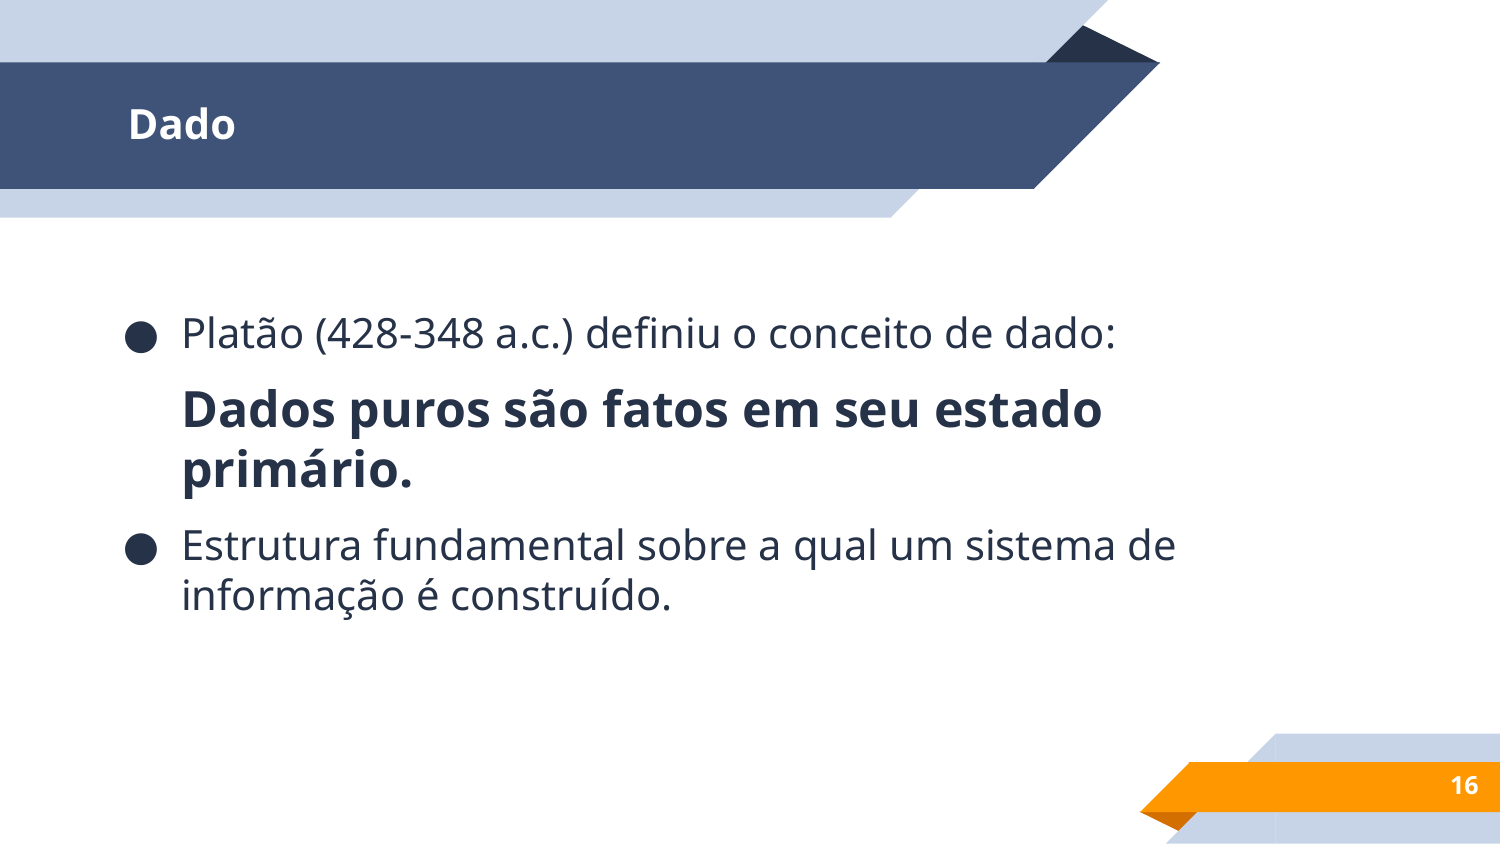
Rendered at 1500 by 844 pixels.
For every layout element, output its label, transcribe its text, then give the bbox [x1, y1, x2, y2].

title Dado [112, 59, 1014, 186]
slide_number ‹#› [1249, 760, 1494, 813]
text_box Platão (428-348 a.c.) definiu o conceito de dado: Dados puros são fatos em seu estado primário. Estrutura fundamental sobre a qual um sistema de informação é construído. [91, 291, 1355, 634]
